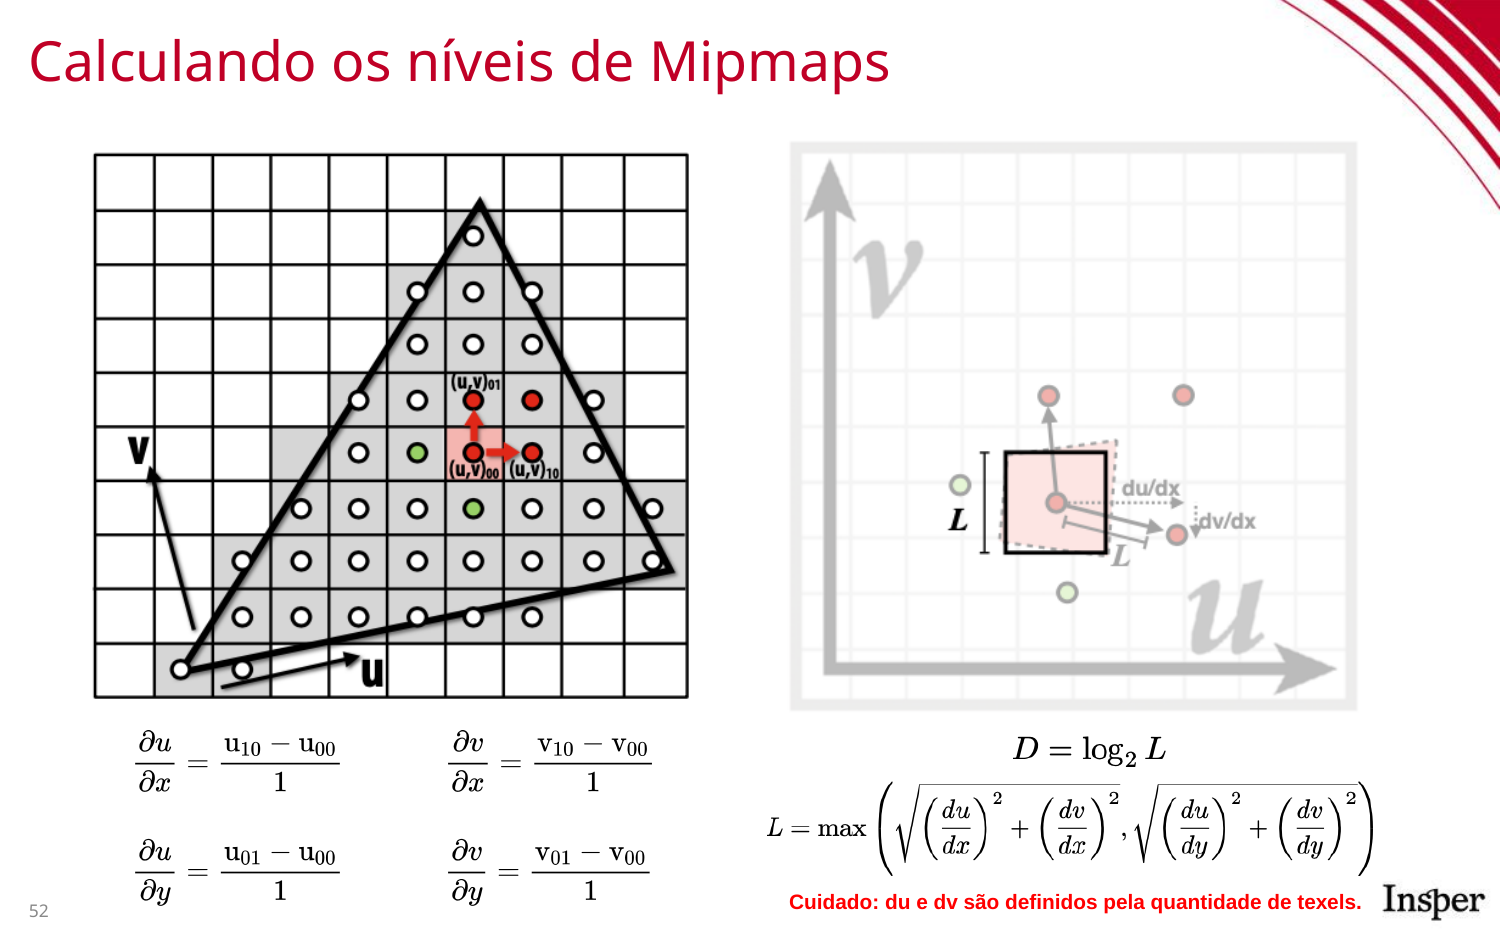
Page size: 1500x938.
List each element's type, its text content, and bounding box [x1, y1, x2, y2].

text_box Cuidado: du e dv são definidos pela quantidade de texels. [774, 876, 1410, 927]
title Calculando os níveis de Mipmaps [13, 18, 1397, 104]
picture [89, 0, 1500, 938]
slide_number 52 [0, 887, 78, 938]
